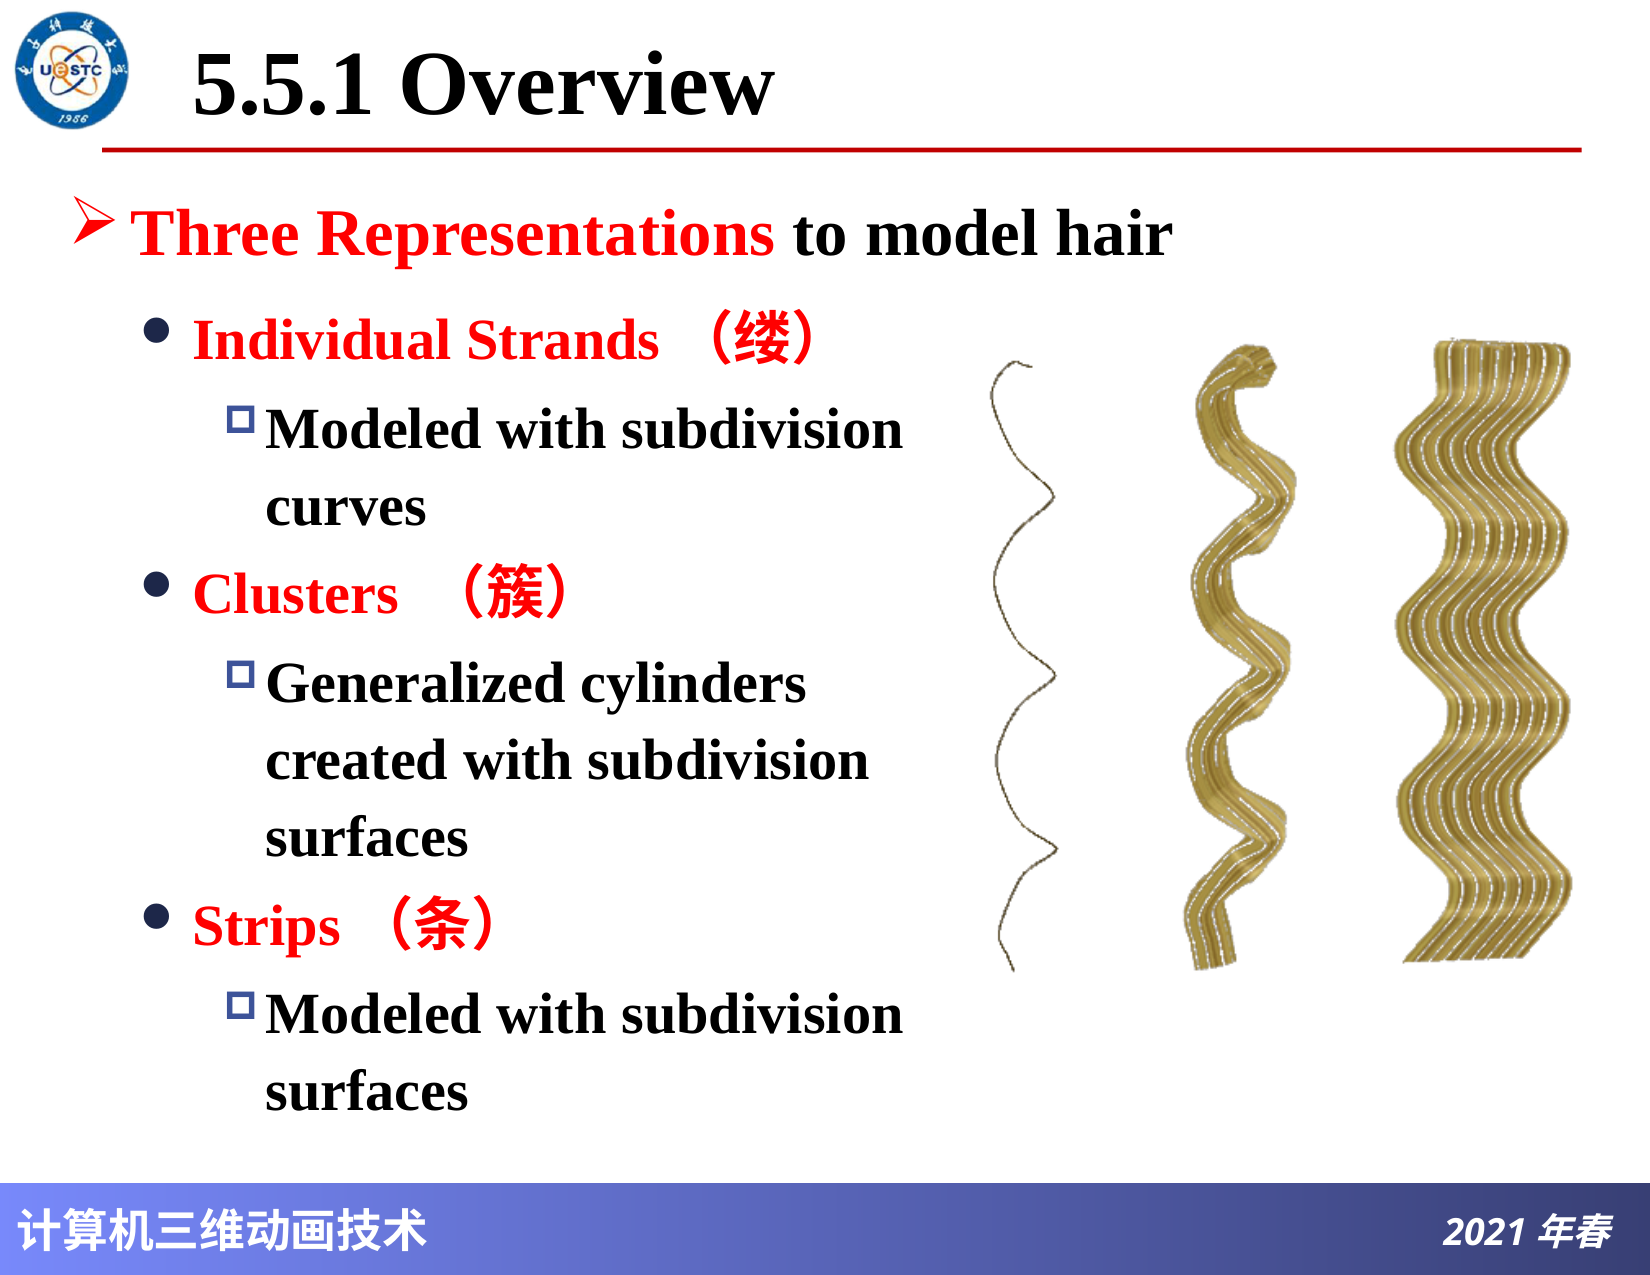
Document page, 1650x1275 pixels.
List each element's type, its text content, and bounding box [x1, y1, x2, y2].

picture [930, 320, 1584, 1006]
text_box Individual Strands（缕） Modeled with subdivision curves Clusters （簇） Generalized cylinders created with subdivision surfaces Strips（条） Modeled with subdivision surfaces [39, 285, 954, 1131]
title 5.5.1 Overview [175, 11, 1582, 142]
text_box Three Representations to model hair [51, 180, 1413, 278]
picture [0, 0, 136, 140]
